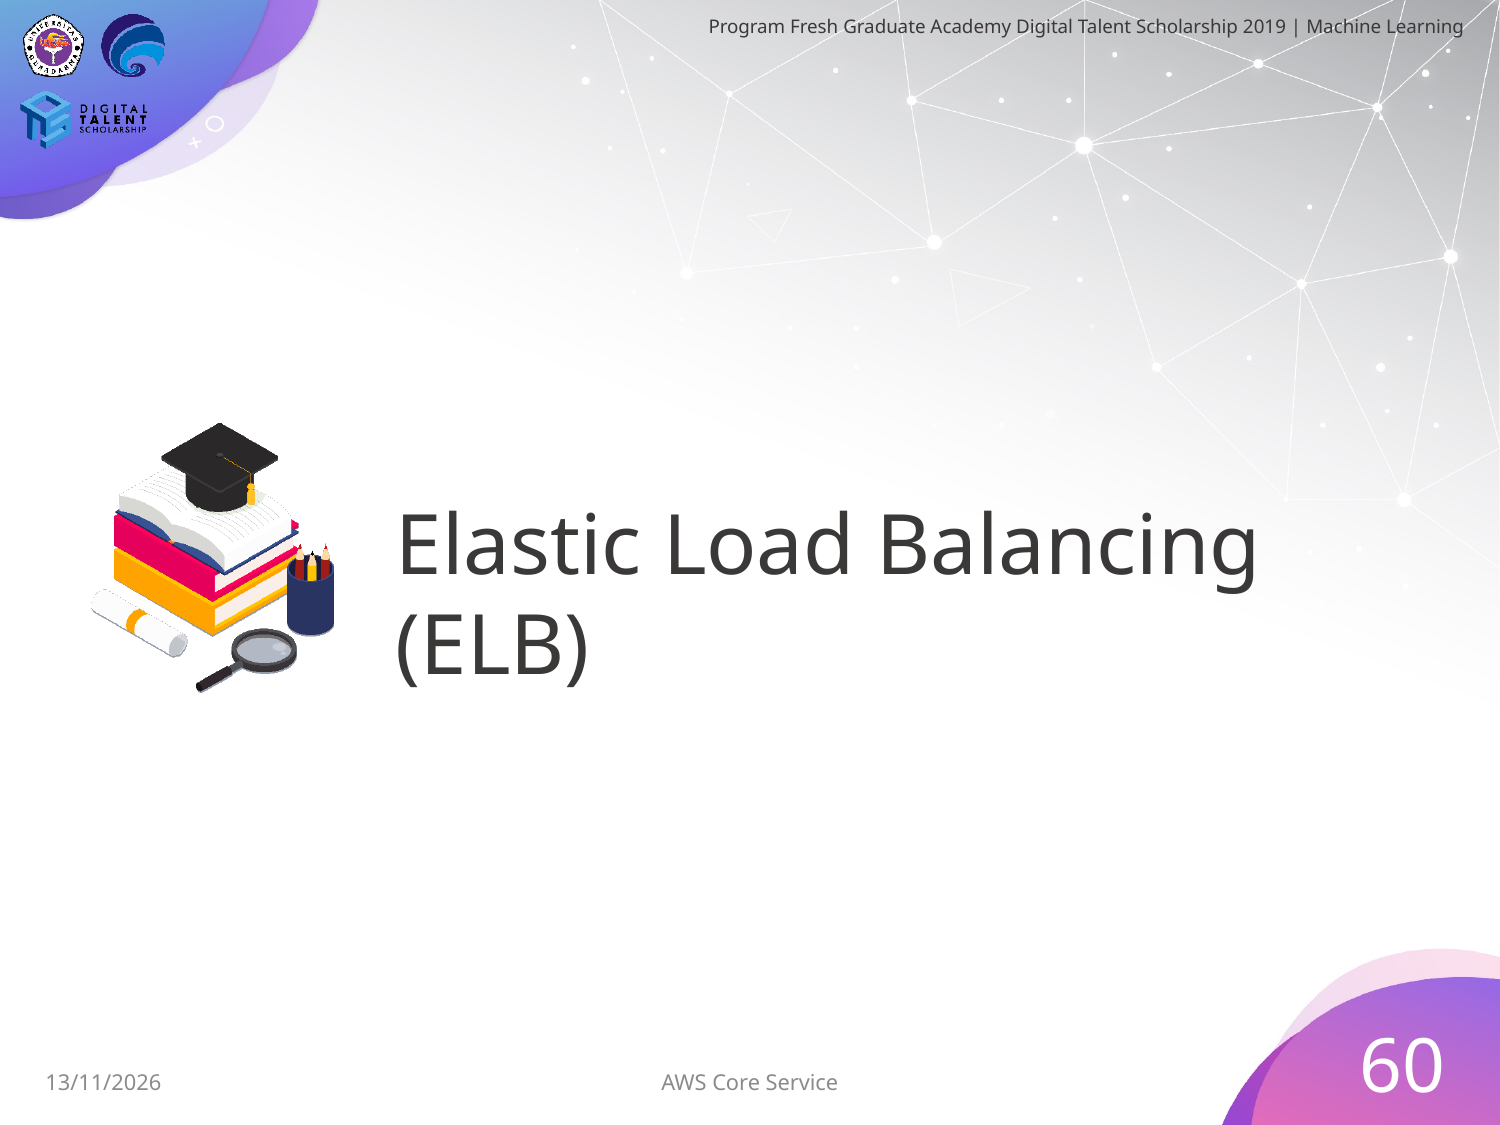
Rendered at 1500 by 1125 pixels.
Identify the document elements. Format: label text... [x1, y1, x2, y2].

footer AWS Core Service [382, 1053, 1118, 1114]
title Elastic Load Balancing (ELB) [380, 483, 1396, 700]
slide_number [30, 1053, 272, 1114]
slide_number 60 [1327, 1023, 1478, 1114]
picture [0, 0, 1500, 1125]
